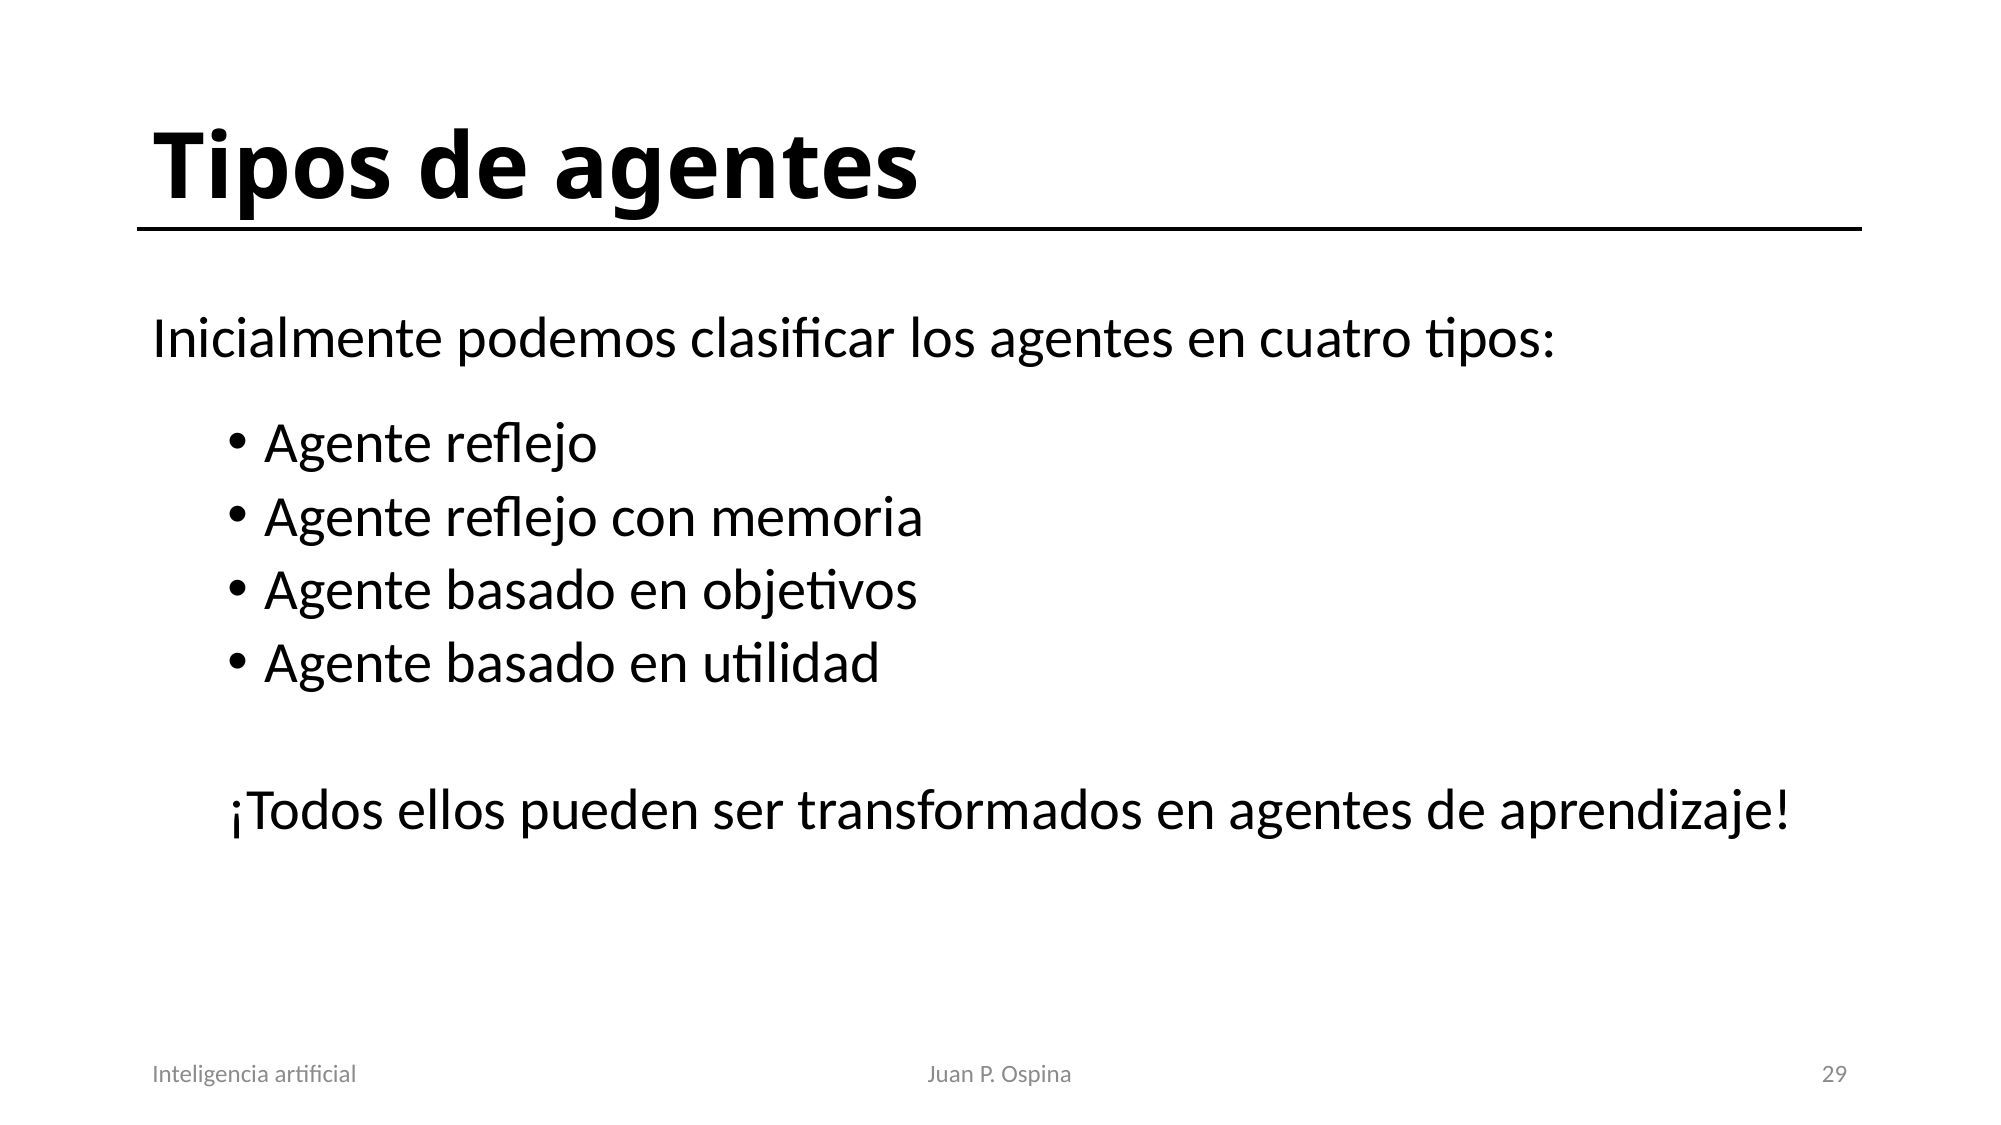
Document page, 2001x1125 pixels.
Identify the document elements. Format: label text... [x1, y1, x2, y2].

slide_number 30 [1412, 1042, 1863, 1103]
list Inicialmente podemos clasificar los agentes en cuatro tipos: Agente reflejo Agente reflejo con memoria Agente basado en objetivos Agente basado en utilidad ¡Todos ellos pueden ser transformados en agentes de aprendizaje! [137, 299, 1863, 1014]
footer Juan P. Ospina [662, 1042, 1338, 1103]
slide_number Inteligencia artificial [137, 1042, 588, 1103]
title Tipos de agentes [137, 59, 1863, 278]
